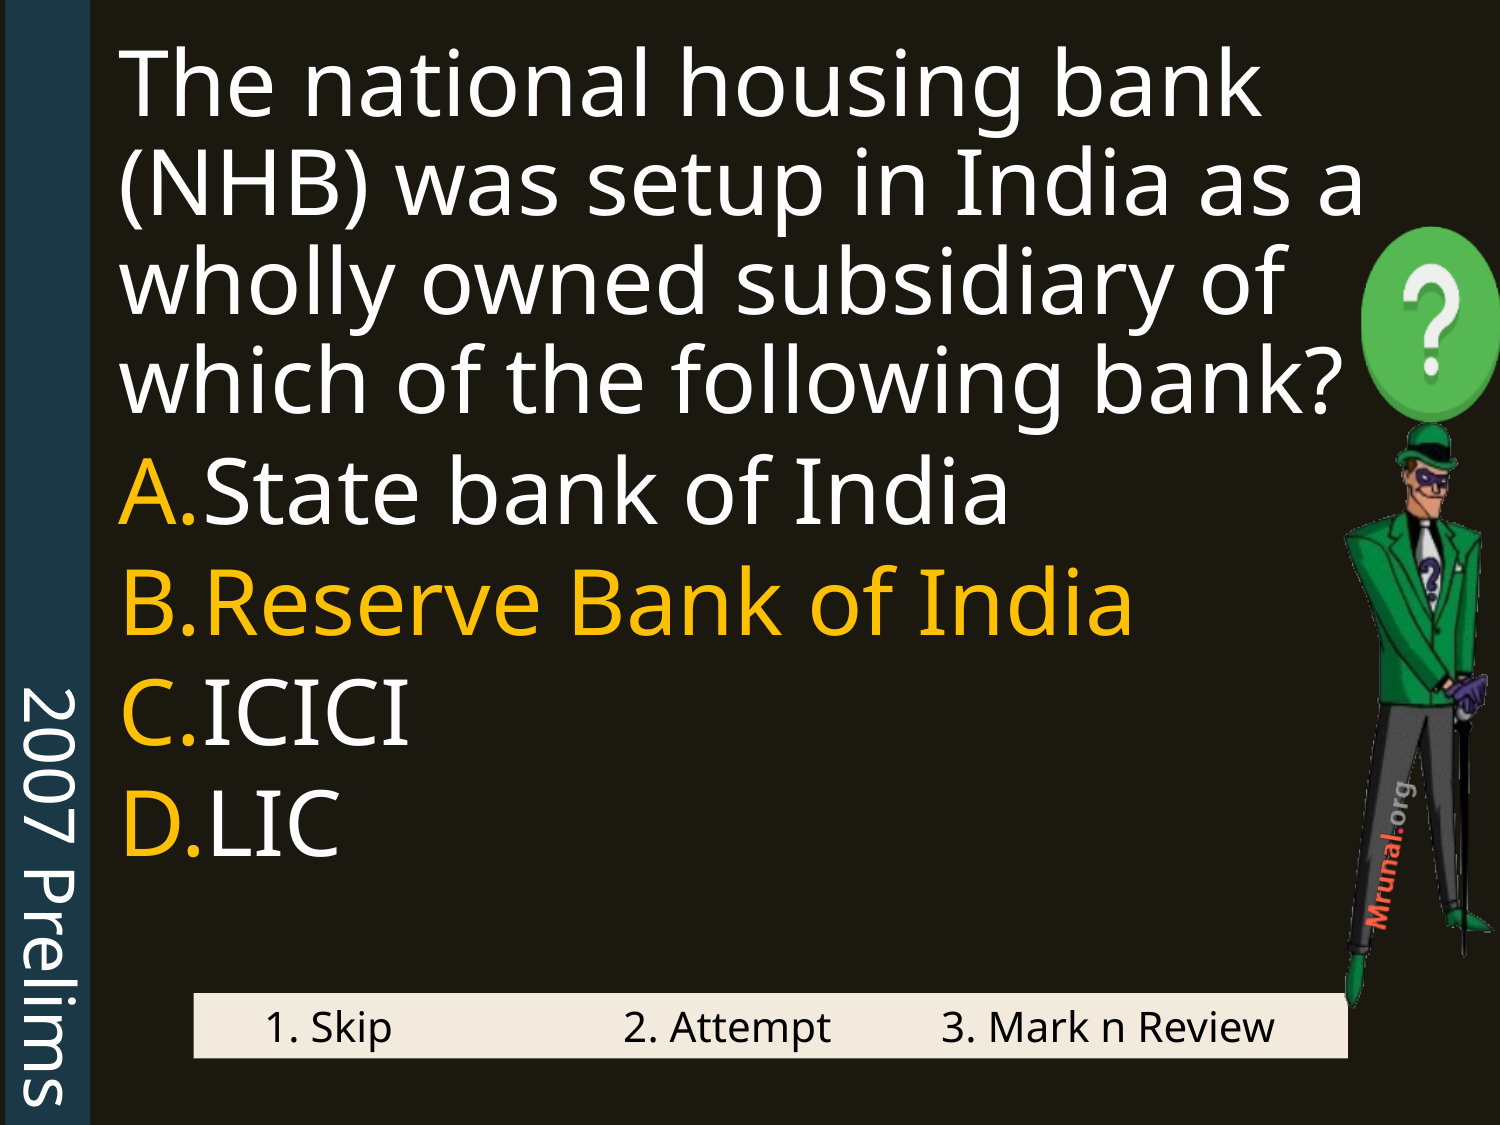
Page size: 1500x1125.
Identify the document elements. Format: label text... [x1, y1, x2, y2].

list 2007 Prelims [5, 0, 91, 1125]
list The national housing bank (NHB) was setup in India as a wholly owned subsidiary of which of the following bank? State bank of India Reserve Bank of India ICICI LIC [103, 29, 1397, 1014]
picture [1397, 208, 1500, 1014]
